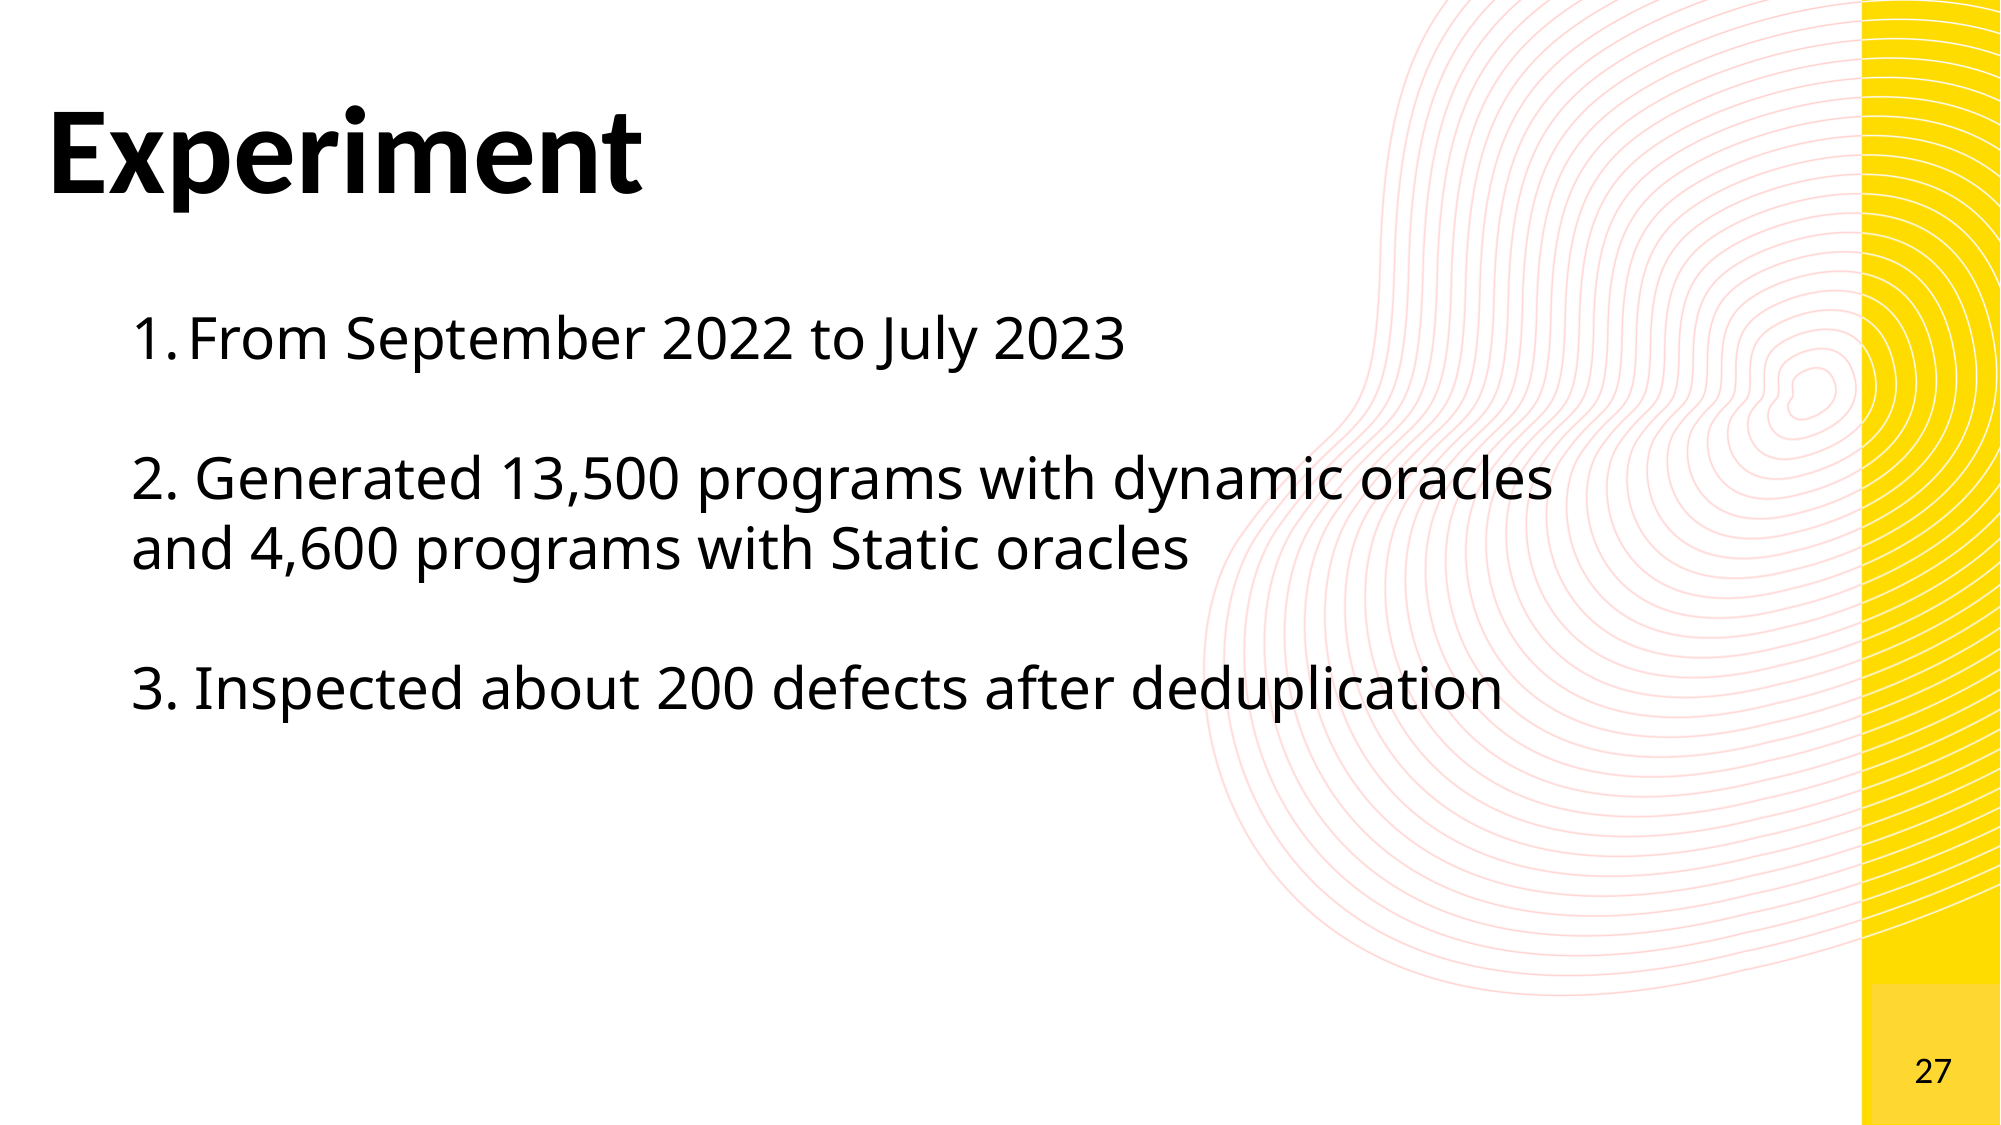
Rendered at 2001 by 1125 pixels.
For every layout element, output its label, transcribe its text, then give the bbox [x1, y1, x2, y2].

picture [55, 0, 2000, 1125]
text_box From September 2022 to July 2023 2. Generated 13,500 programs with dynamic oracles and 4,600 programs with Static oracles 3. Inspected about 200 defects after deduplication [116, 293, 1687, 819]
list Experiment [47, 85, 1687, 261]
